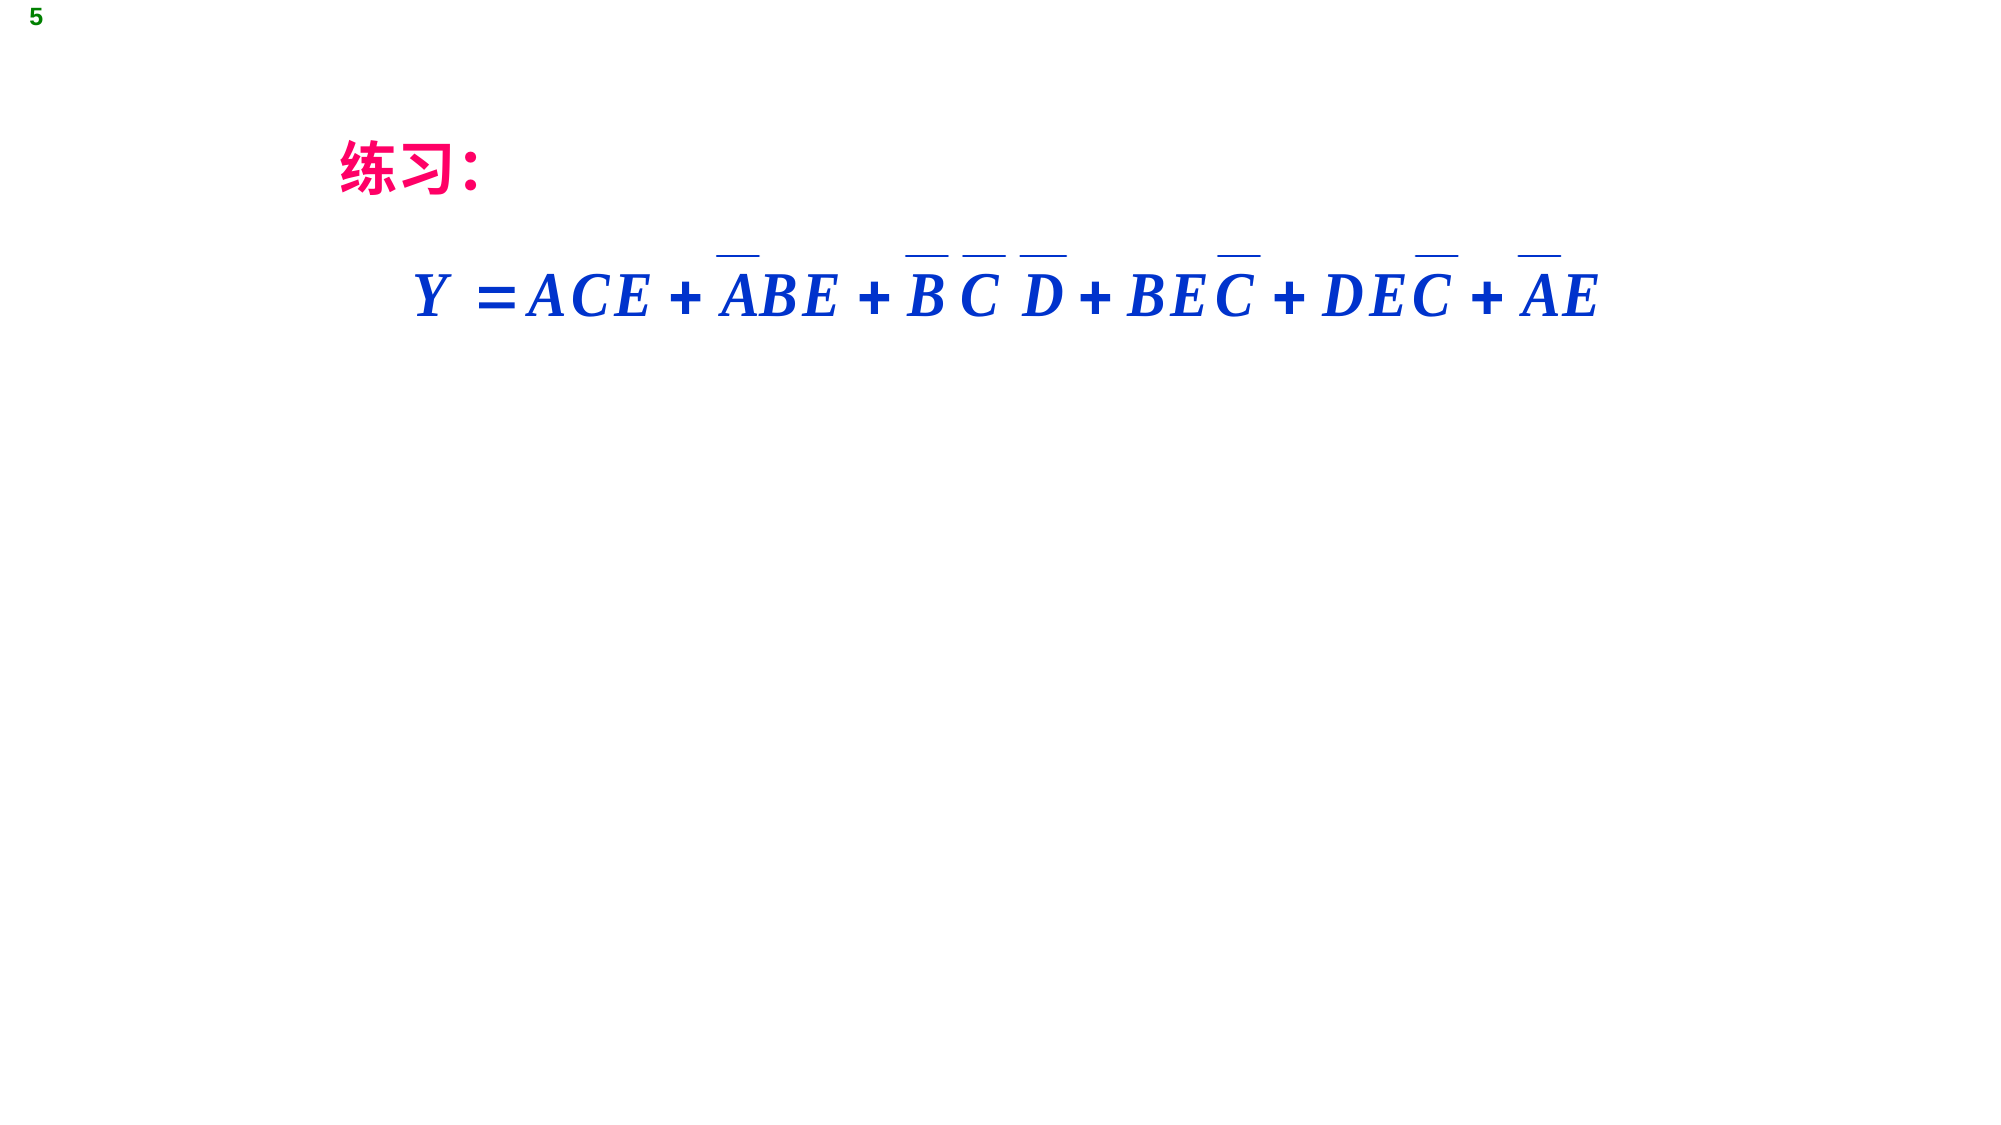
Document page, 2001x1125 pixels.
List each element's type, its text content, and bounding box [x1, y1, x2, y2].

text_box 练习： [324, 125, 755, 210]
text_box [392, 241, 1615, 329]
slide_number 5 [0, 0, 59, 71]
